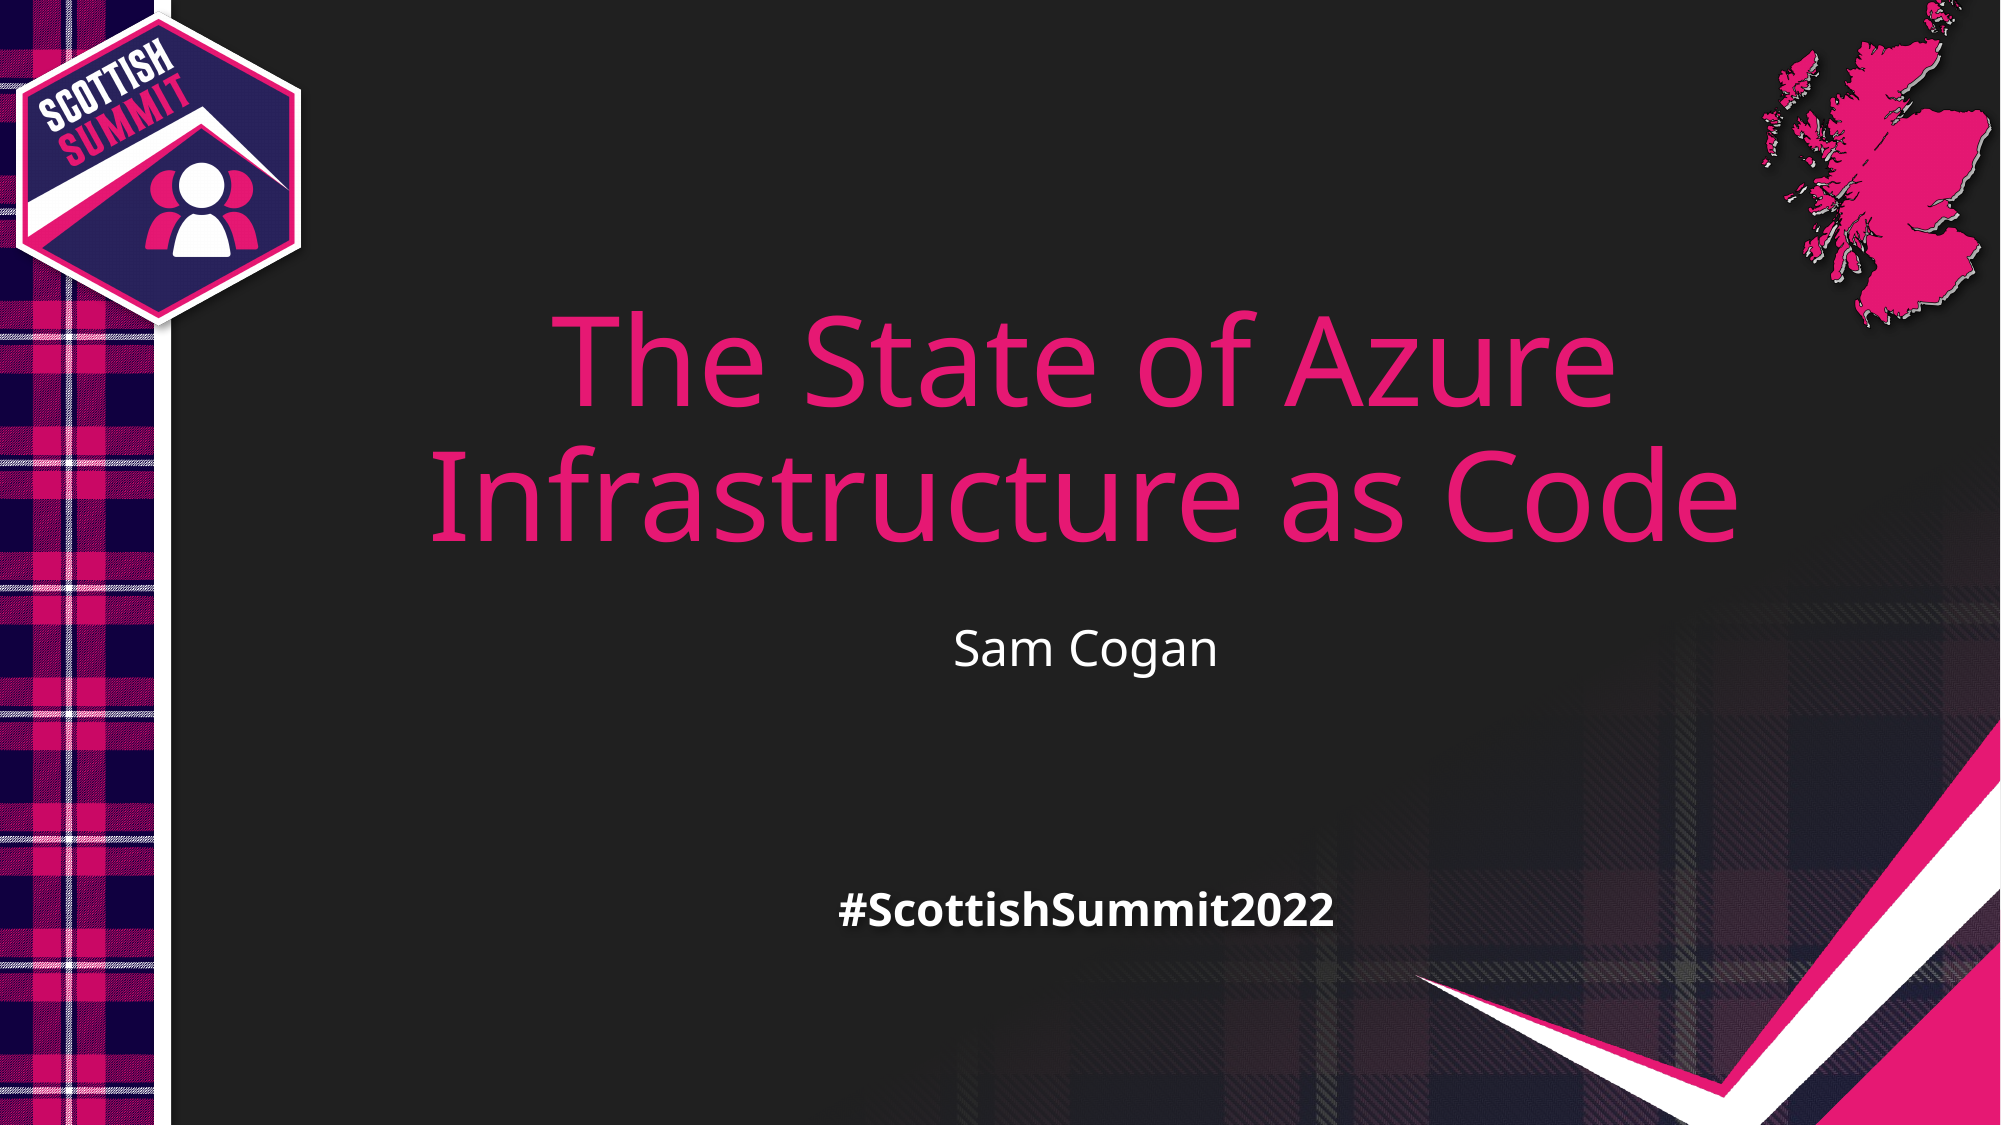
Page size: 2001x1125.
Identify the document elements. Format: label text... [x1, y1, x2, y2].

picture [1761, 0, 1993, 329]
subtitle Sam Cogan [295, 590, 1877, 863]
picture [0, 0, 319, 1125]
title The State of Azure Infrastructure as Code [295, 184, 1877, 576]
picture [1383, 632, 2001, 1125]
